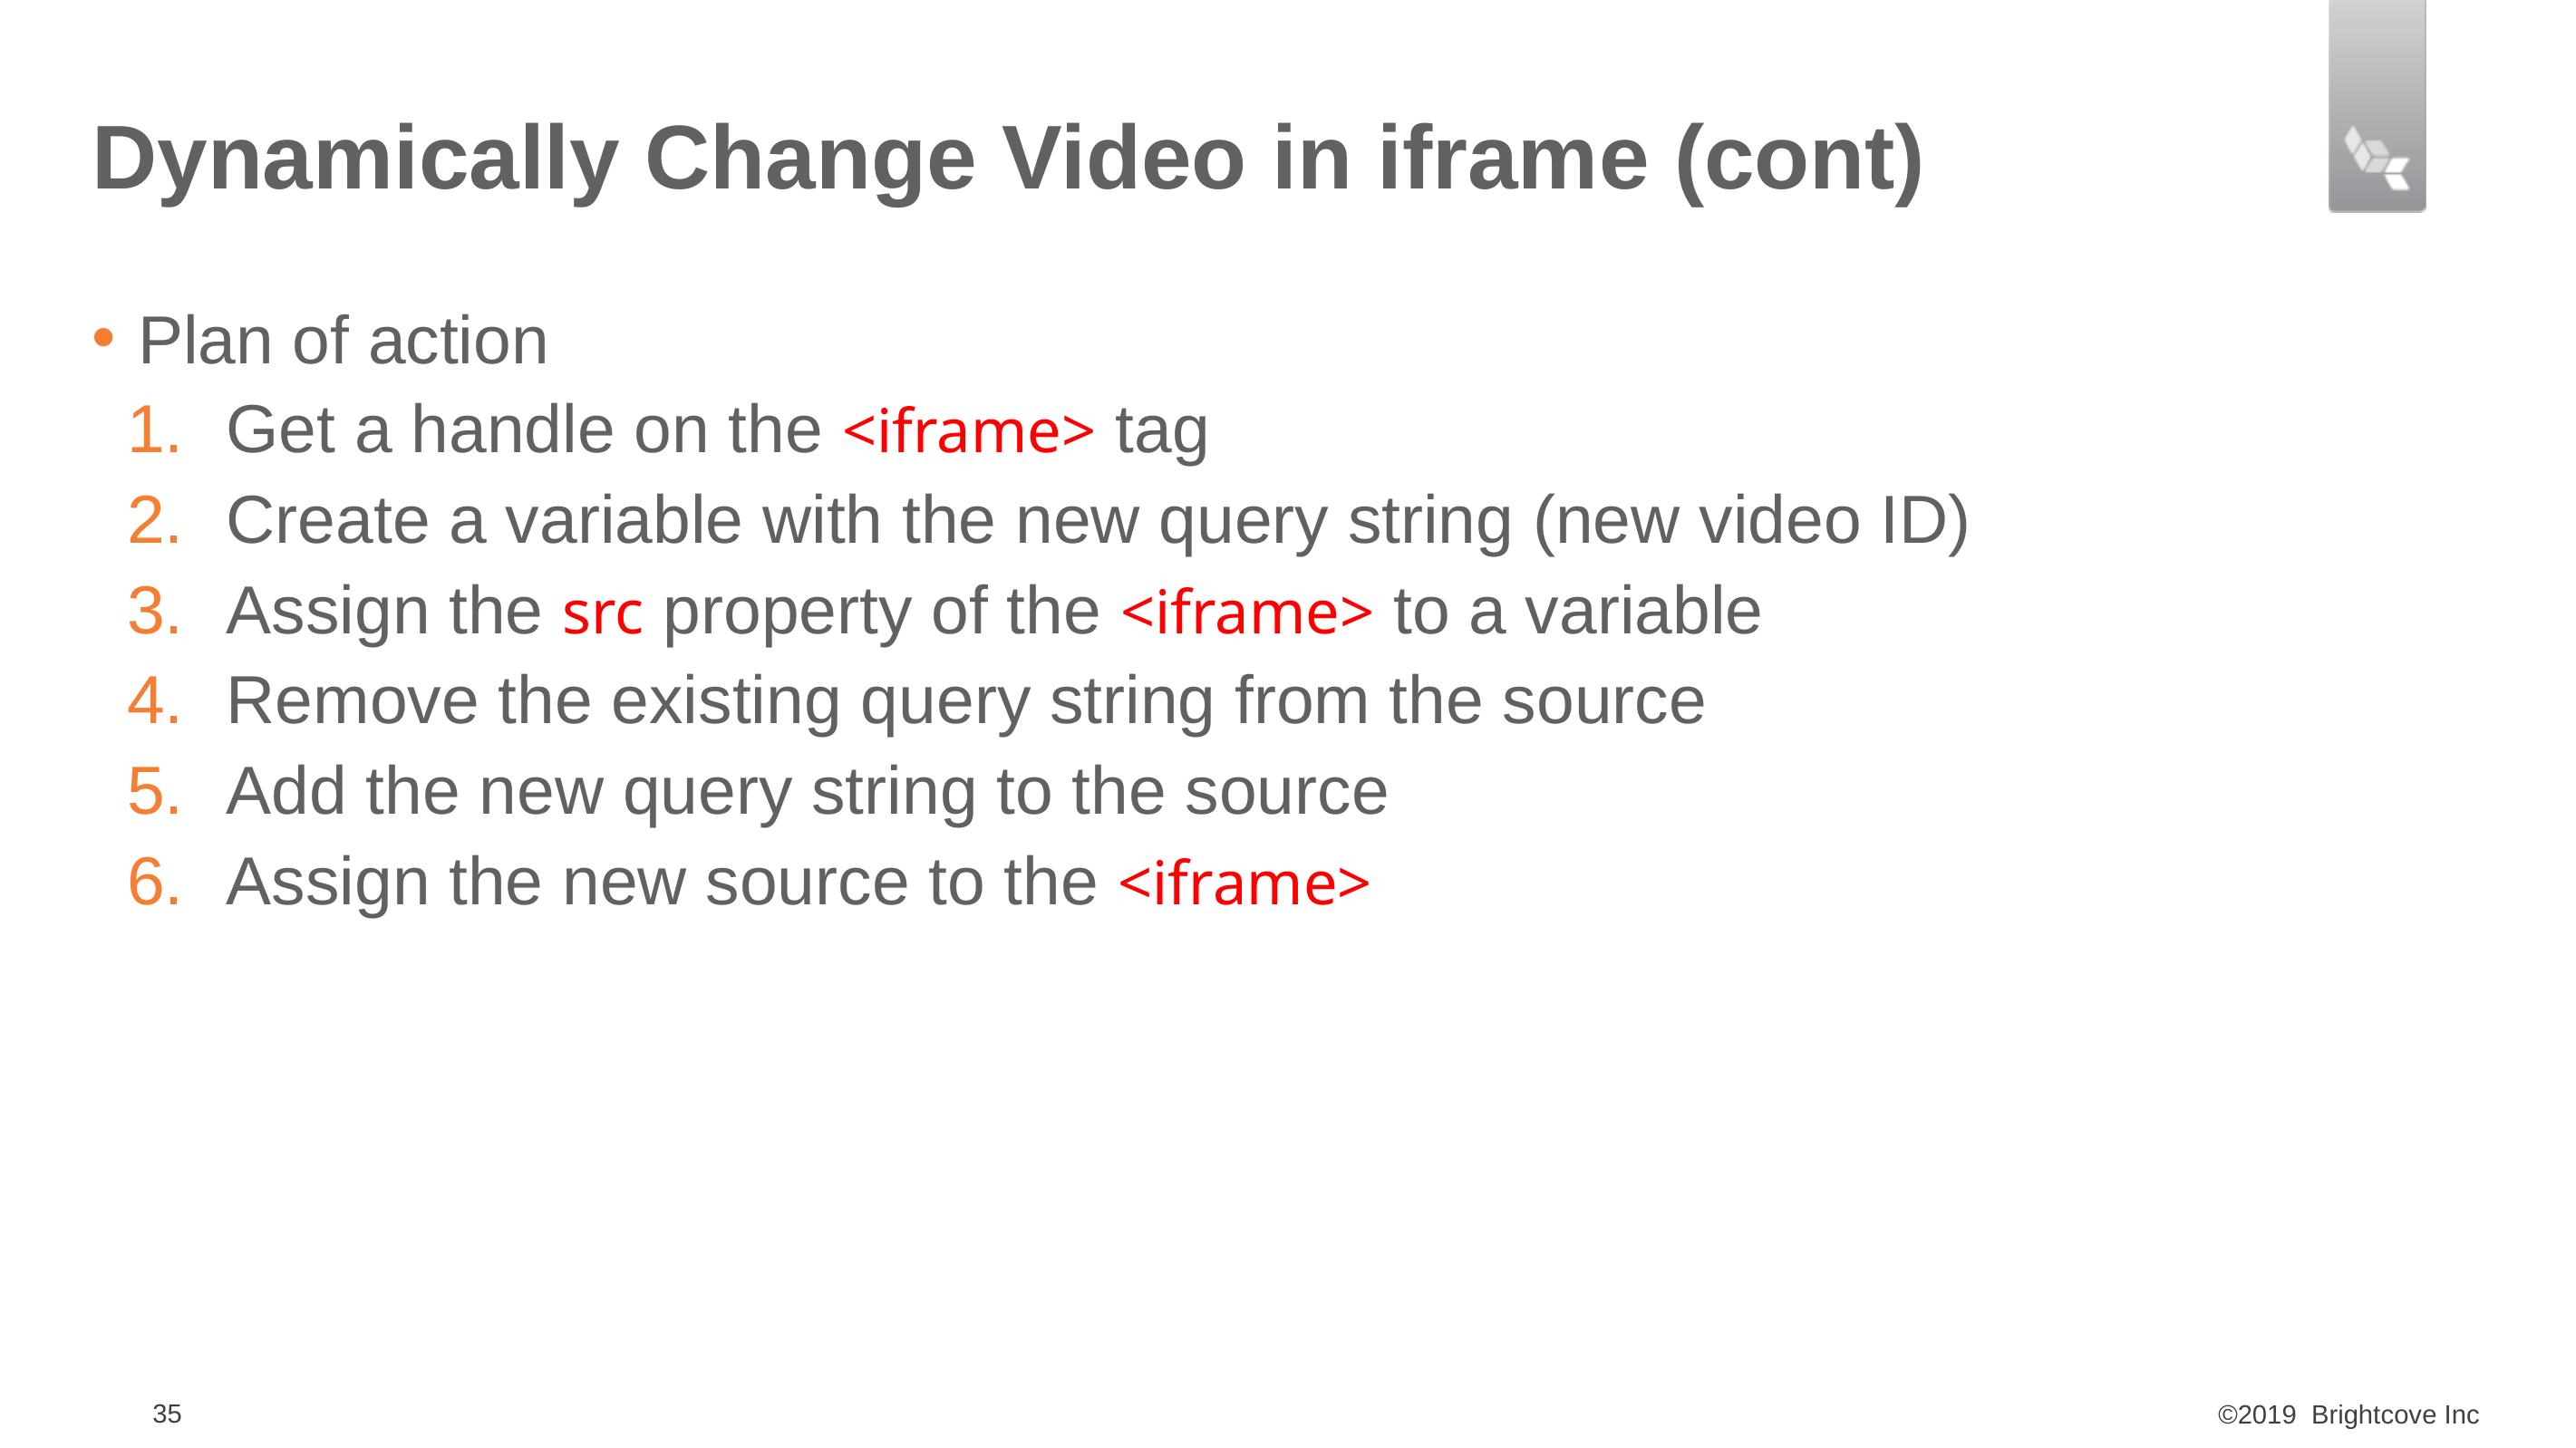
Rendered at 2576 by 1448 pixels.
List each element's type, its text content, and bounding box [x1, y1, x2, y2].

picture [2329, 0, 2428, 213]
slide_number 35 [143, 1390, 189, 1434]
title Dynamically Change Video in iframe (cont) [80, 43, 2271, 261]
list Plan of action Get a handle on the <iframe> tag Create a variable with the new query string (new video ID) Assign the src property of the <iframe> to a variable Remove the existing query string from the source Add the new query string to the source Assign the new source to the <iframe> [80, 283, 2524, 1303]
